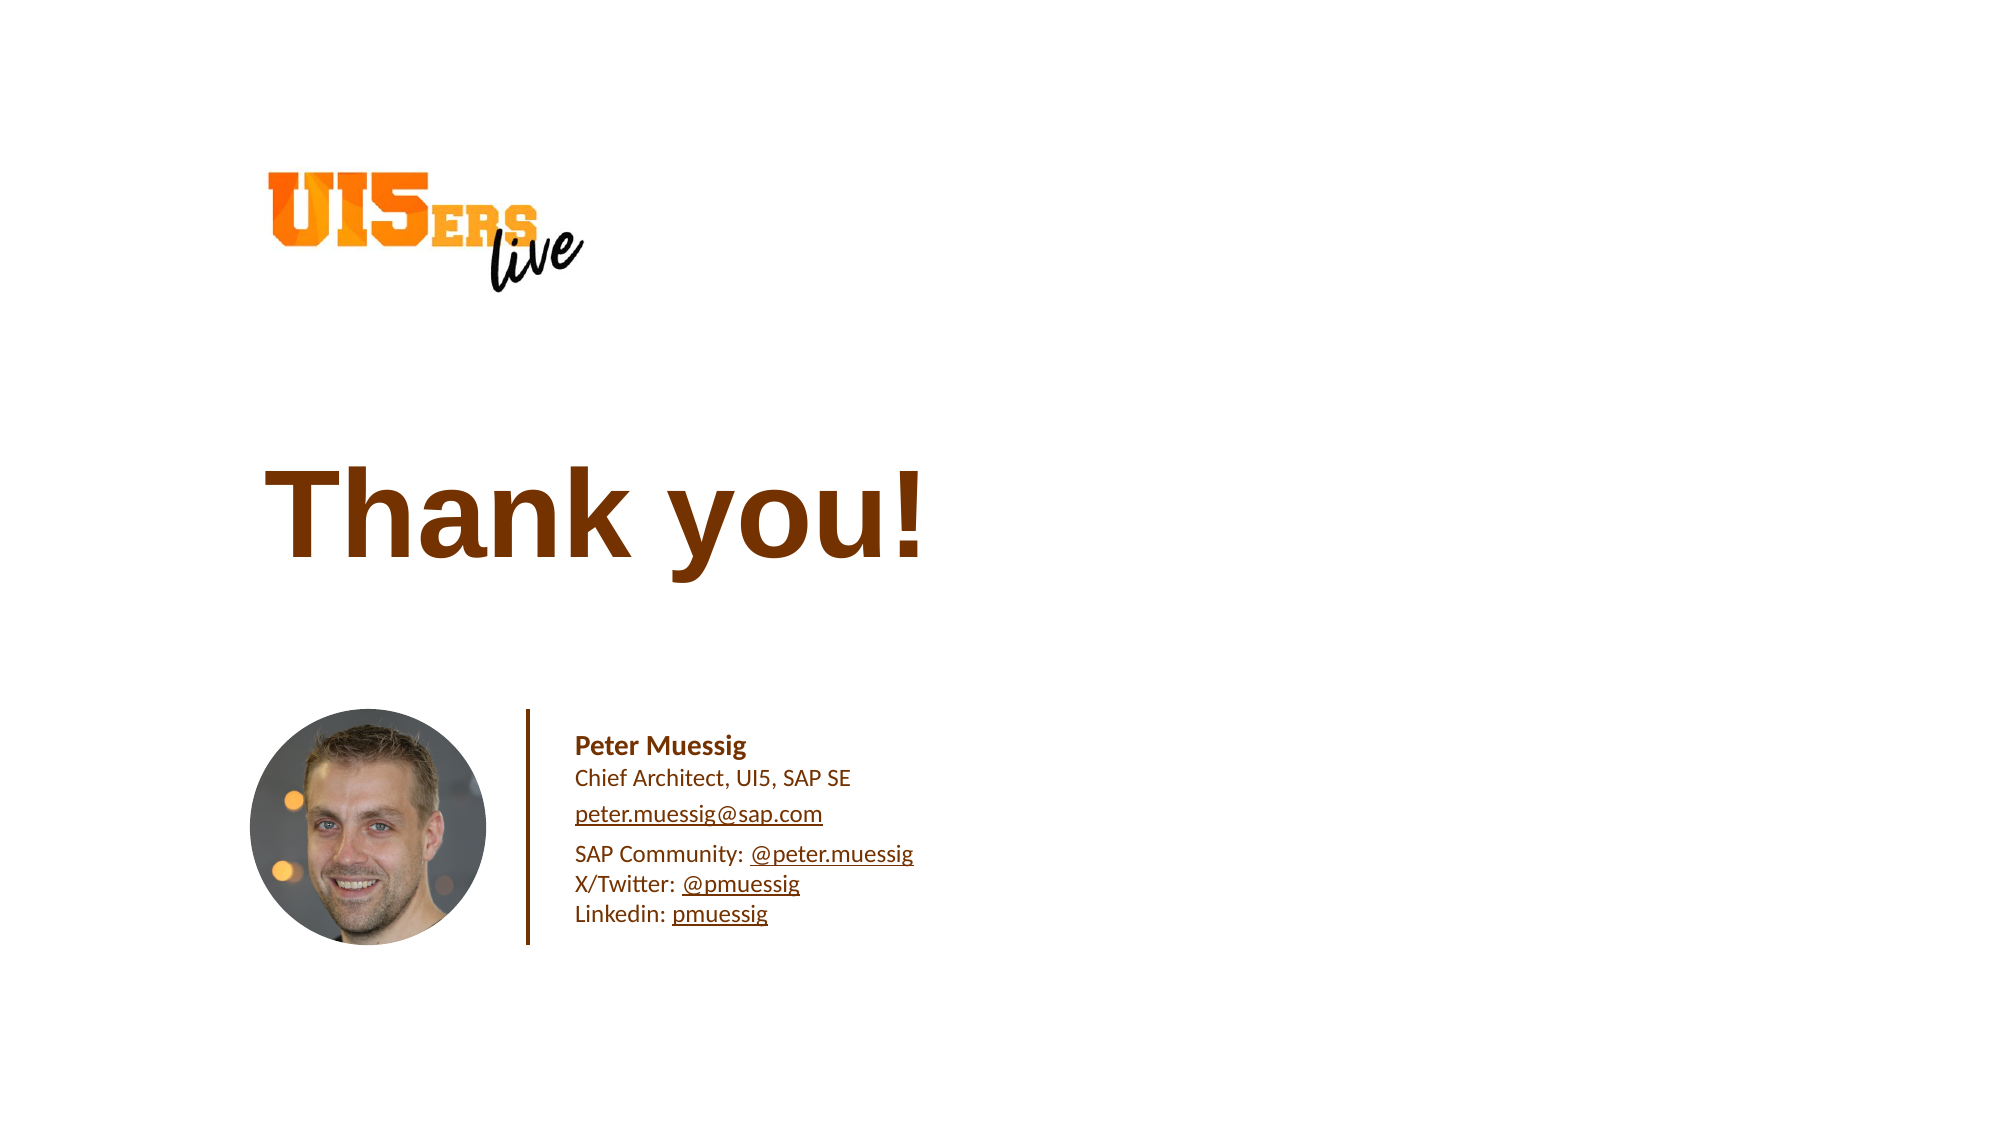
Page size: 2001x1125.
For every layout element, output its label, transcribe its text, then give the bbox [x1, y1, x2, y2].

picture [249, 708, 487, 946]
text_box Thank you! [249, 314, 1338, 592]
text_box Peter Muessig Chief Architect, UI5, SAP SE peter.muessig@sap.com SAP Community: @peter.muessig X/Twitter: @pmuessig Linkedin: pmuessig [542, 708, 986, 946]
picture [249, 155, 603, 304]
